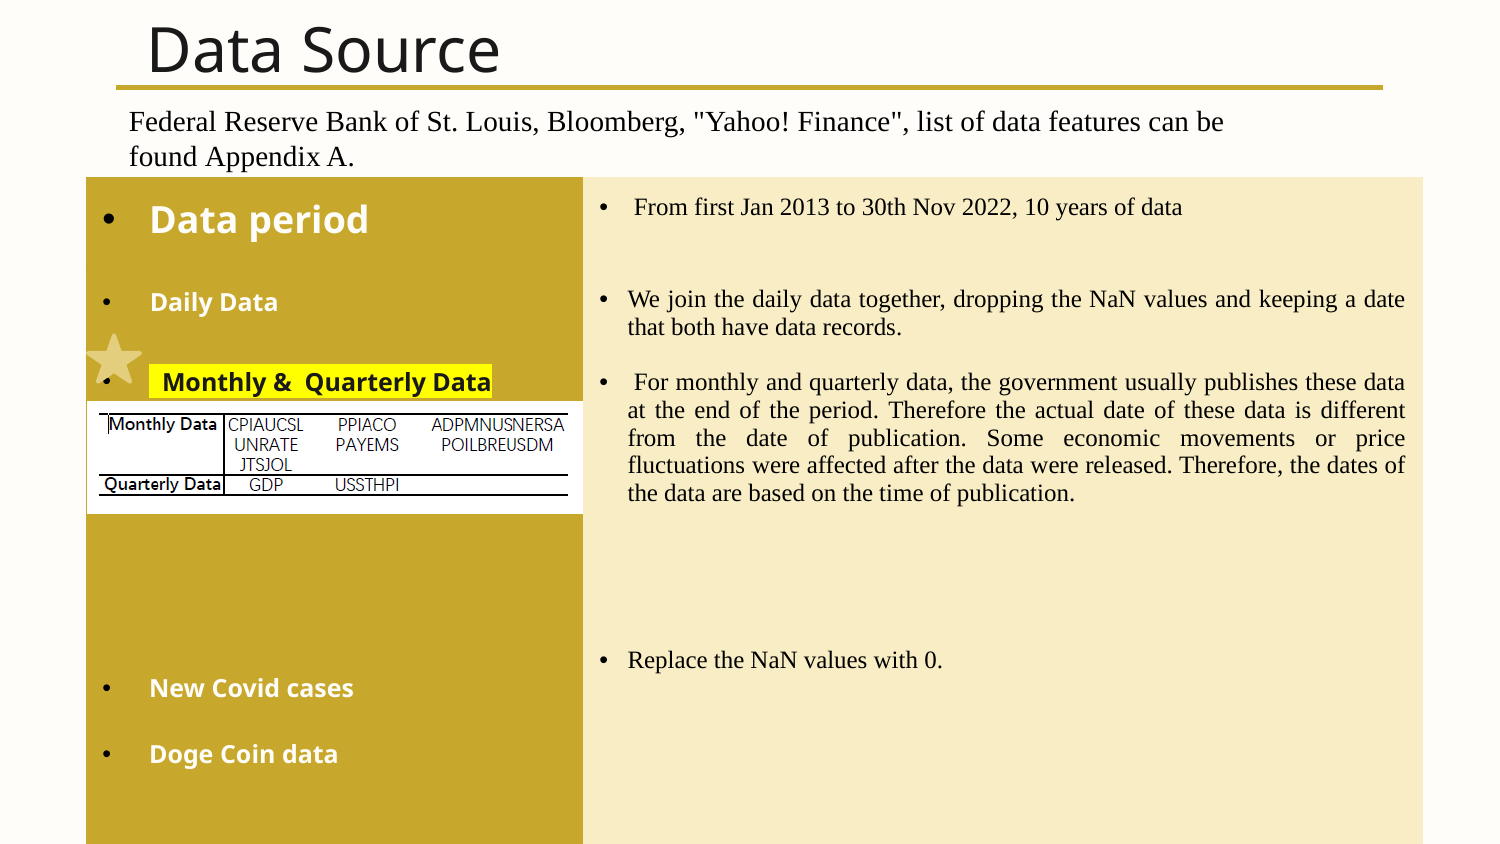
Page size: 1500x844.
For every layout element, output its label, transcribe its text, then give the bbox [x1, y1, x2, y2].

picture [87, 401, 583, 515]
text_box Federal Reserve Bank of St. Louis, Bloomberg, "Yahoo! Finance", list of data features can be found Appendix A. [113, 87, 1378, 167]
table_header From first Jan 2013 to 30th Nov 2022, 10 years of data [586, 180, 1420, 269]
text_box [86, 333, 142, 384]
table_cell Daily Data Monthly & Quarterly Data New Covid cases Doge Coin data [89, 522, 583, 844]
table_cell We join the daily data together, dropping the NaN values and keeping a date that both have data records. For monthly and quarterly data, the government usually publishes these data at the end of the period. Therefore the actual date of these data is different from the date of publication. Some economic movements or price fluctuations were affected after the data were released. Therefore, the dates of the data are based on the time of publication. Replace the NaN values with 0. [586, 271, 1420, 844]
title Data Source [118, 5, 530, 86]
table_cell Daily Data Monthly & Quarterly Data New Covid cases Doge Coin data [89, 271, 583, 401]
table_header Data period [89, 180, 583, 269]
